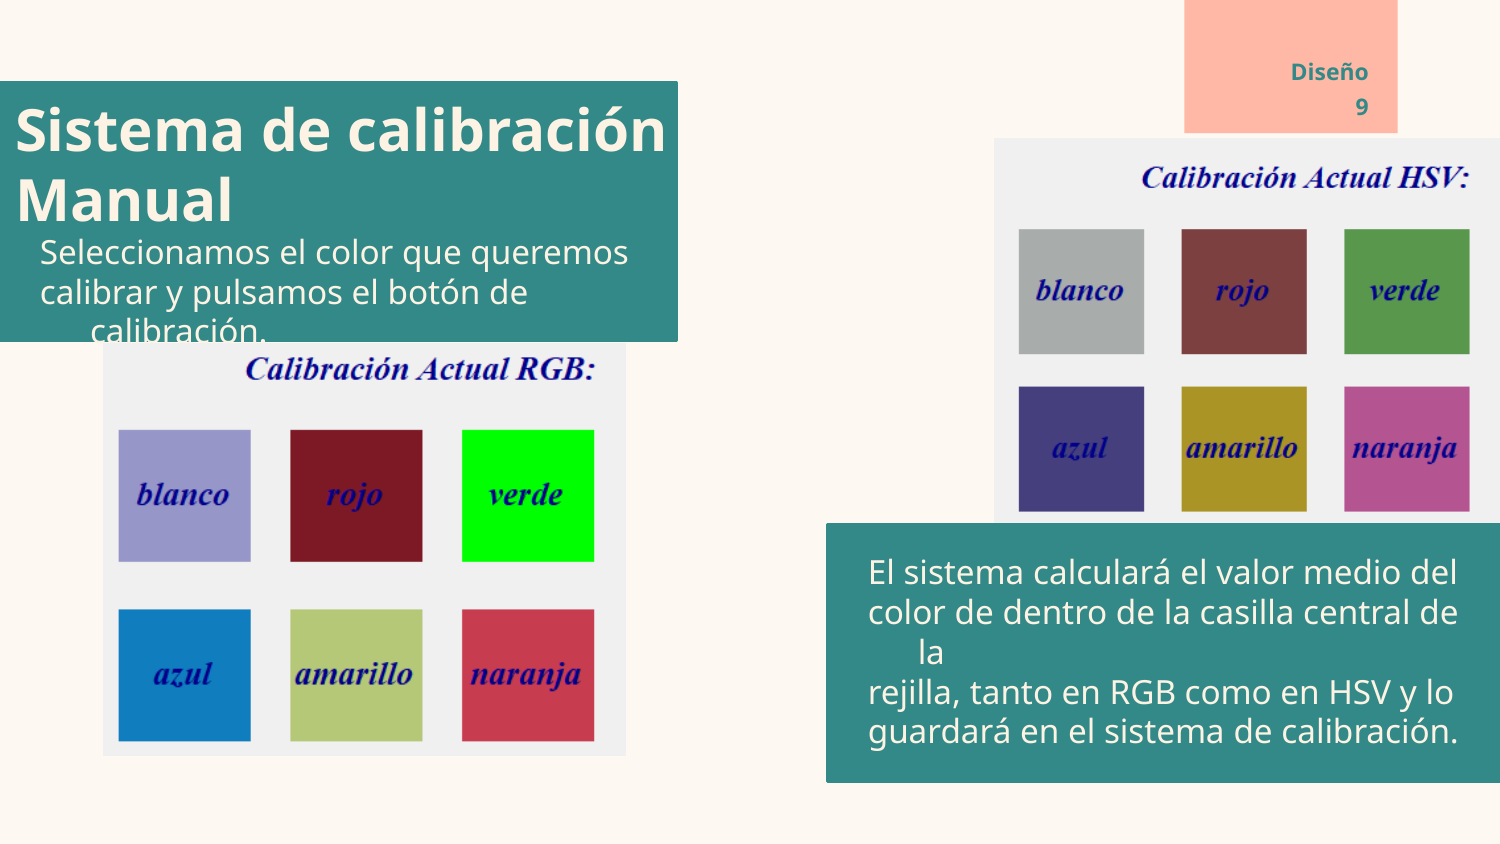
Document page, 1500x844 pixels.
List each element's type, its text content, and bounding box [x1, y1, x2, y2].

subtitle El sistema calculará el valor medio del color de dentro de la casilla central de la rejilla, tanto en RGB como en HSV y lo guardará en el sistema de calibración. [827, 519, 1500, 783]
title Diseño [913, 21, 1384, 101]
text_box Sistema de calibración Manual [0, 47, 793, 278]
slide_number 9 [1293, 77, 1384, 137]
picture [994, 138, 1500, 524]
picture [103, 342, 626, 756]
subtitle Seleccionamos el color que queremos calibrar y pulsamos el botón de calibración. [0, 278, 675, 343]
